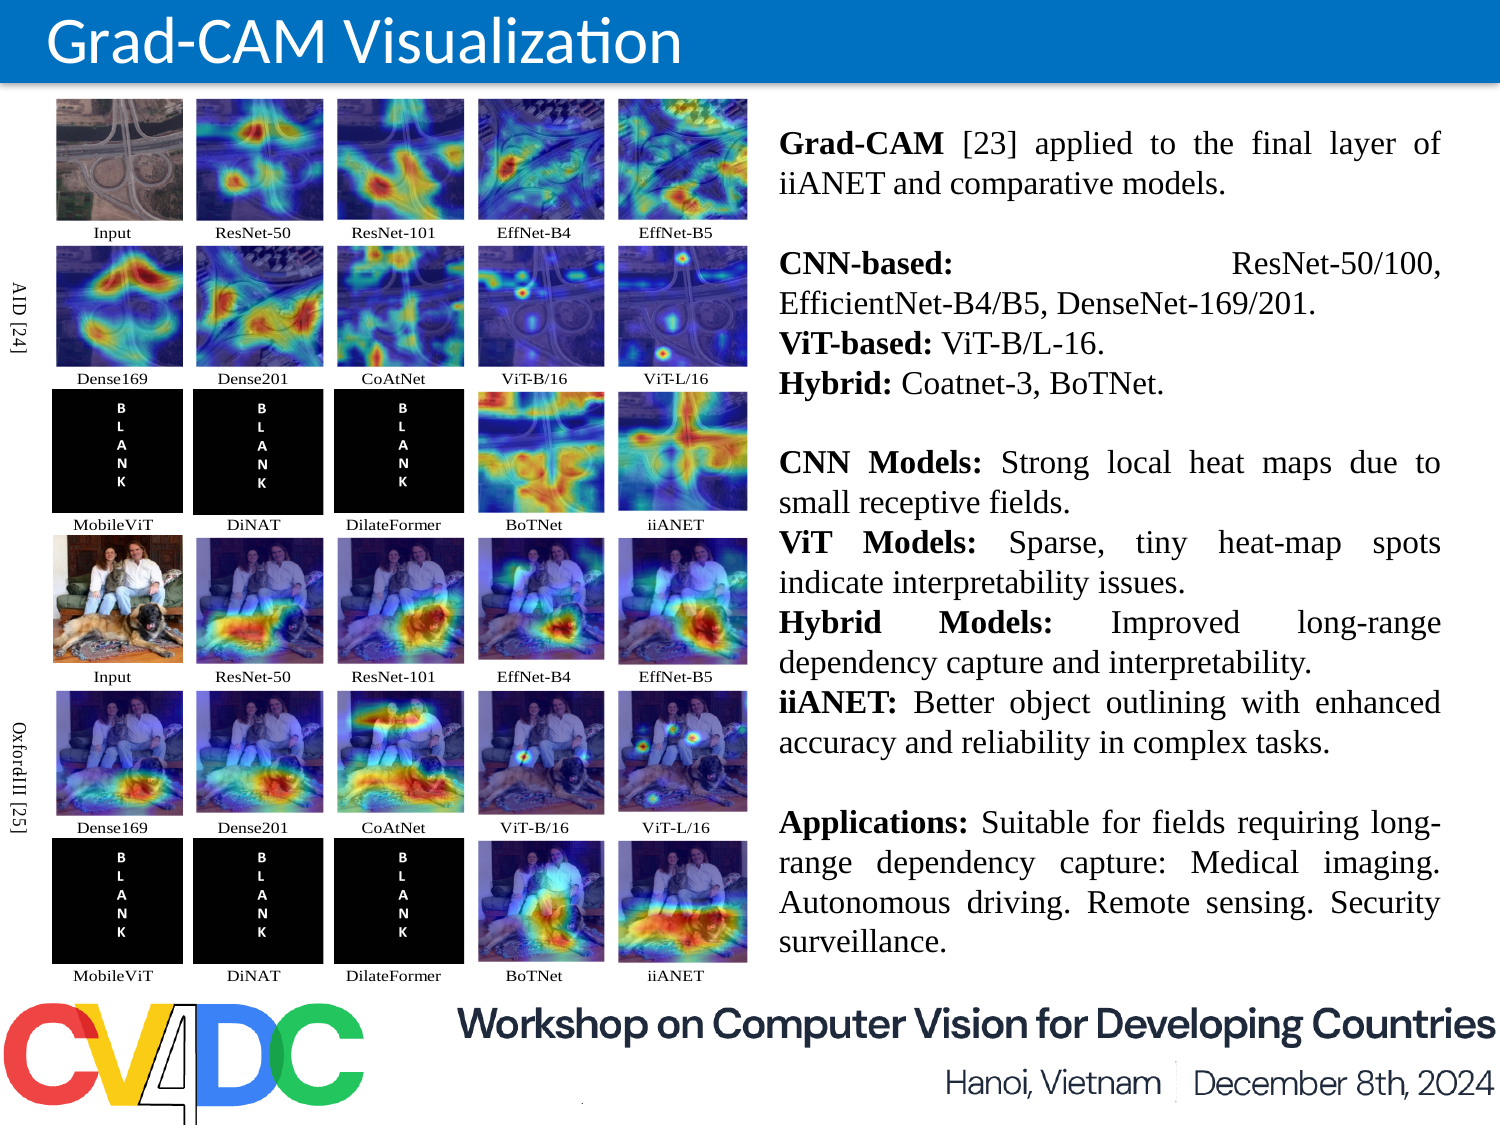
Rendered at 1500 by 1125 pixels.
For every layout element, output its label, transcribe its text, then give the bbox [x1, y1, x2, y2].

text_box Grad-CAM Visualization [31, 0, 1114, 84]
text_box Grad-CAM [23] applied to the final layer of iiANET and comparative models. CNN-based: ResNet-50/100, EfficientNet-B4/B5, DenseNet-169/201. ViT-based: ViT-B/L-16. Hybrid: Coatnet-3, BoTNet. CNN Models: Strong local heat maps due to small receptive fields. ViT Models: Sparse, tiny heat-map spots indicate interpretability issues. Hybrid Models: Improved long-range dependency capture and interpretability. iiANET: Better object outlining with enhanced accuracy and reliability in complex tasks. Applications: Suitable for fields requiring long-range dependency capture: Medical imaging. Autonomous driving. Remote sensing. Security surveillance. [771, 113, 1458, 982]
picture [0, 95, 1500, 1125]
